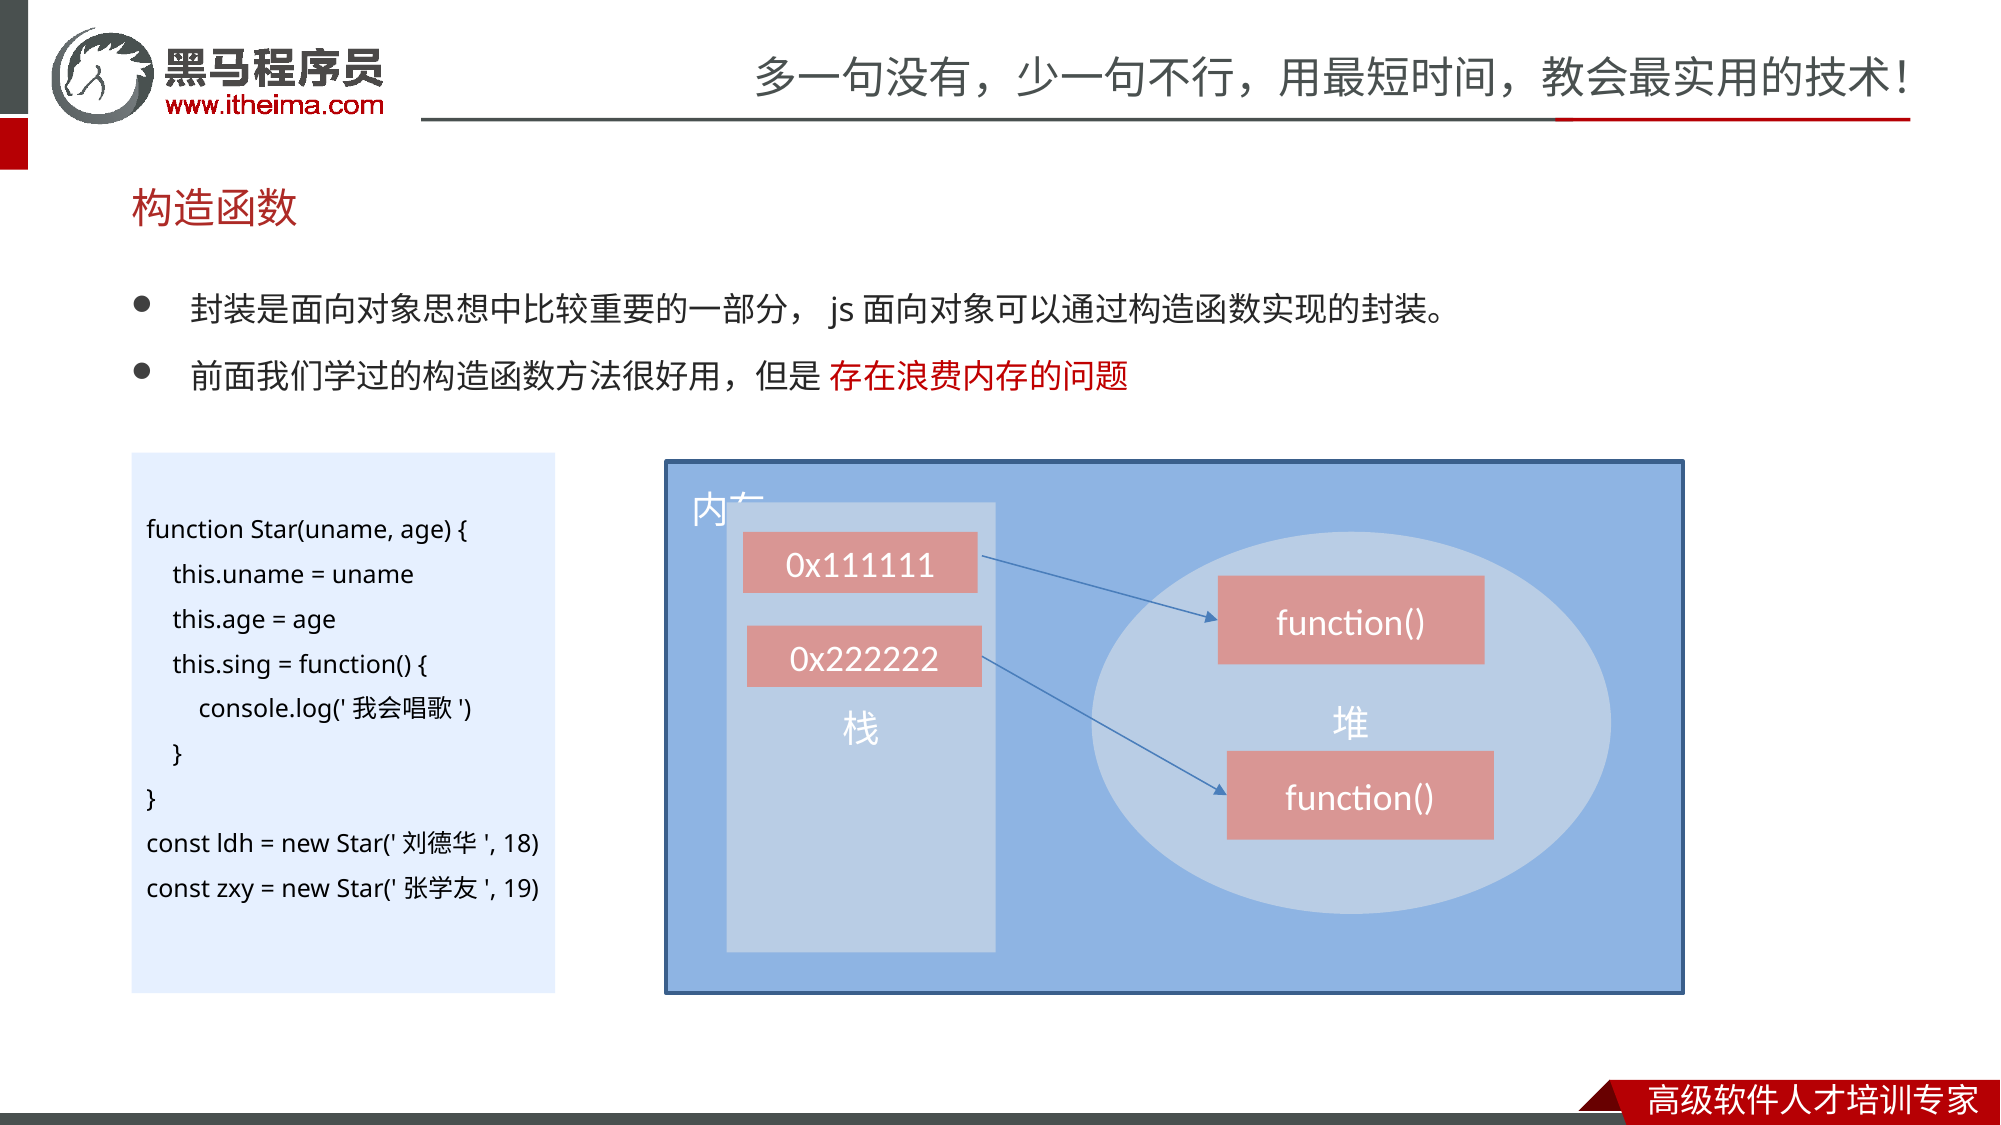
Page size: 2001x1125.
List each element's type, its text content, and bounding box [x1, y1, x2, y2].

picture [50, 26, 384, 125]
list 封装是面向对象思想中比较重要的一部分，js面向对象可以通过构造函数实现的封装。 前面我们学过的构造函数方法很好用，但是 存在浪费内存的问题 [116, 261, 1876, 1008]
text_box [981, 555, 1219, 621]
text_box function Star(uname, age) { this.uname = uname this.age = age this.sing = function() { console.log('我会唱歌') } } const ldh = new Star('刘德华', 18) const zxy = new Star('张学友', 19) [130, 450, 557, 995]
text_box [981, 656, 1228, 796]
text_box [666, 461, 1684, 994]
title 构造函数 [116, 164, 1880, 250]
